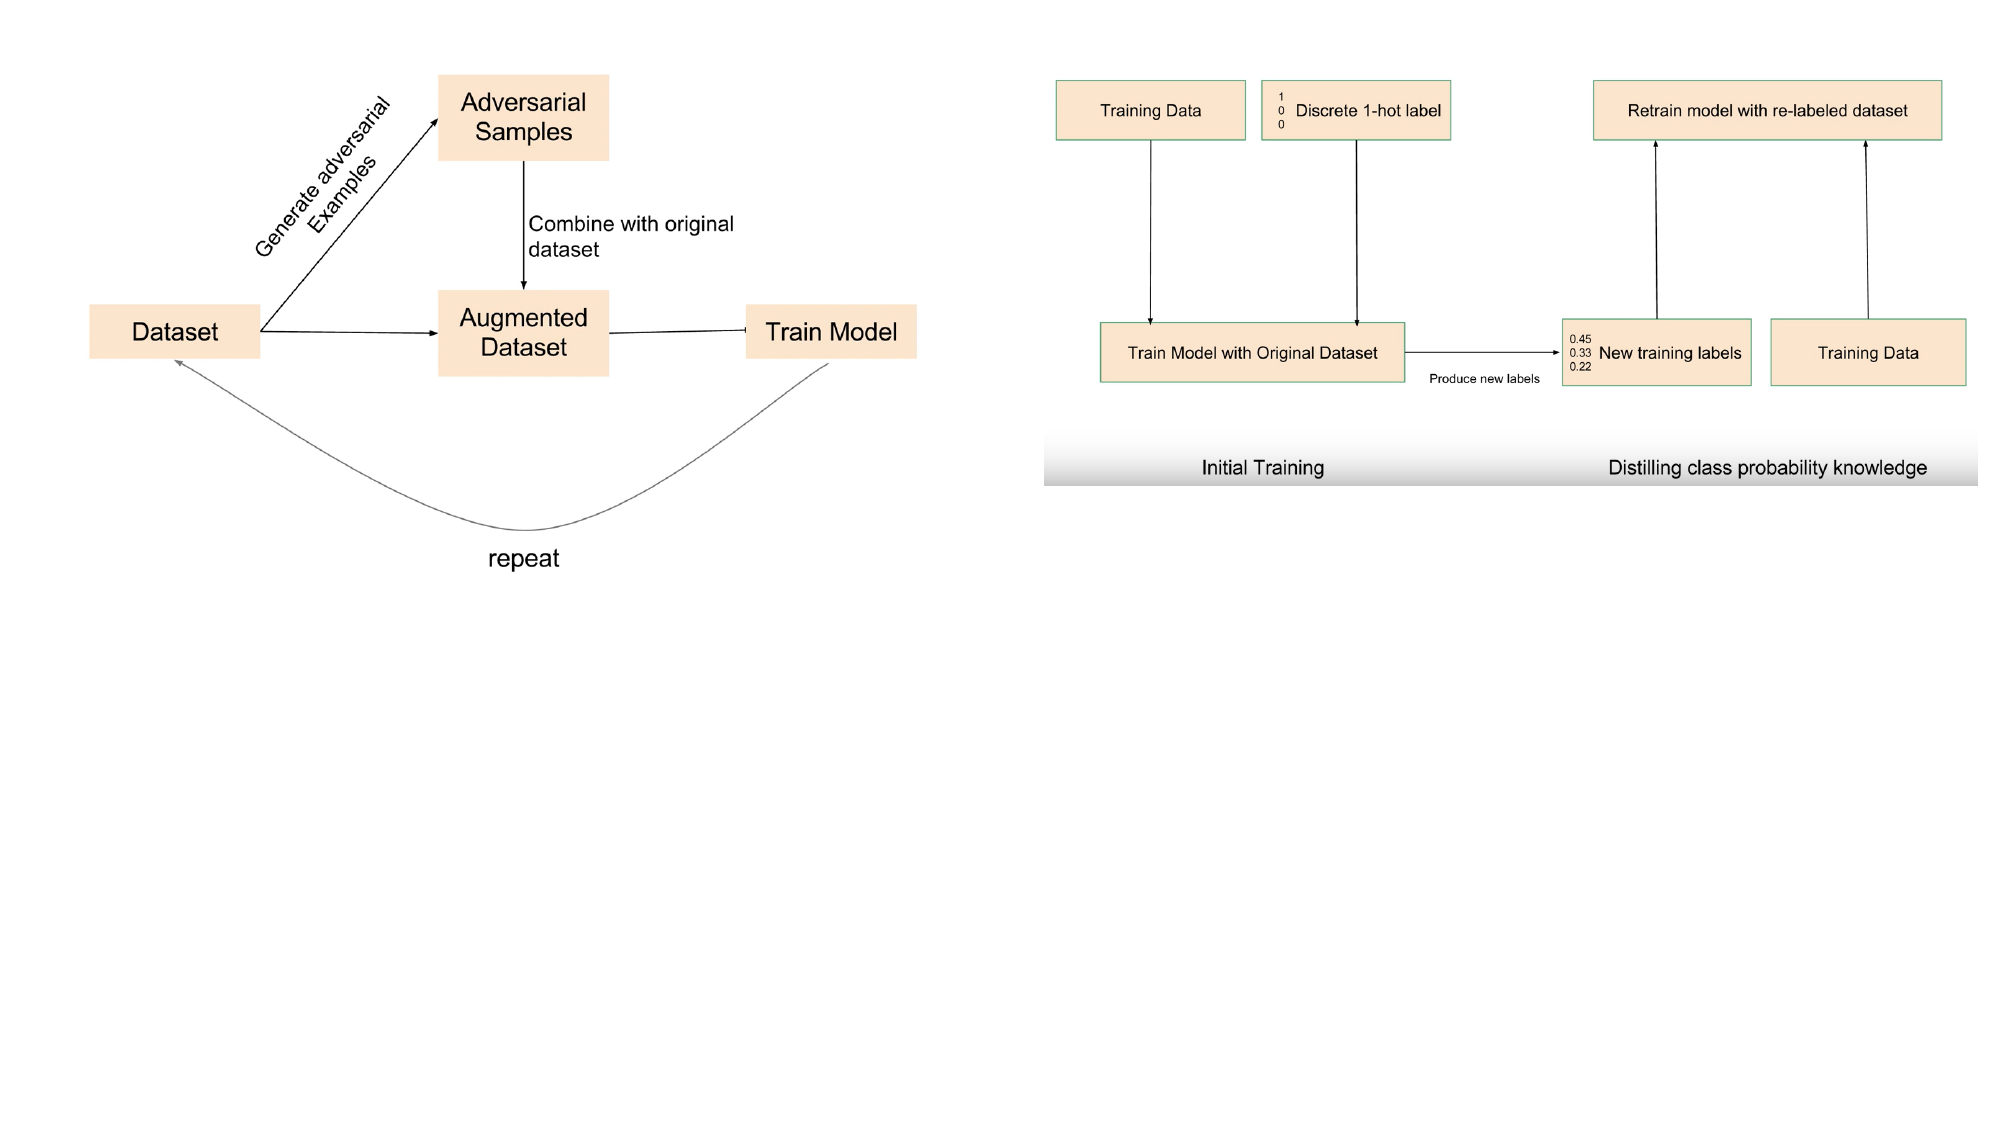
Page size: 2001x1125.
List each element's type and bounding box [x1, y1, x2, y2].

picture [50, 32, 956, 595]
picture [1044, 67, 1978, 486]
